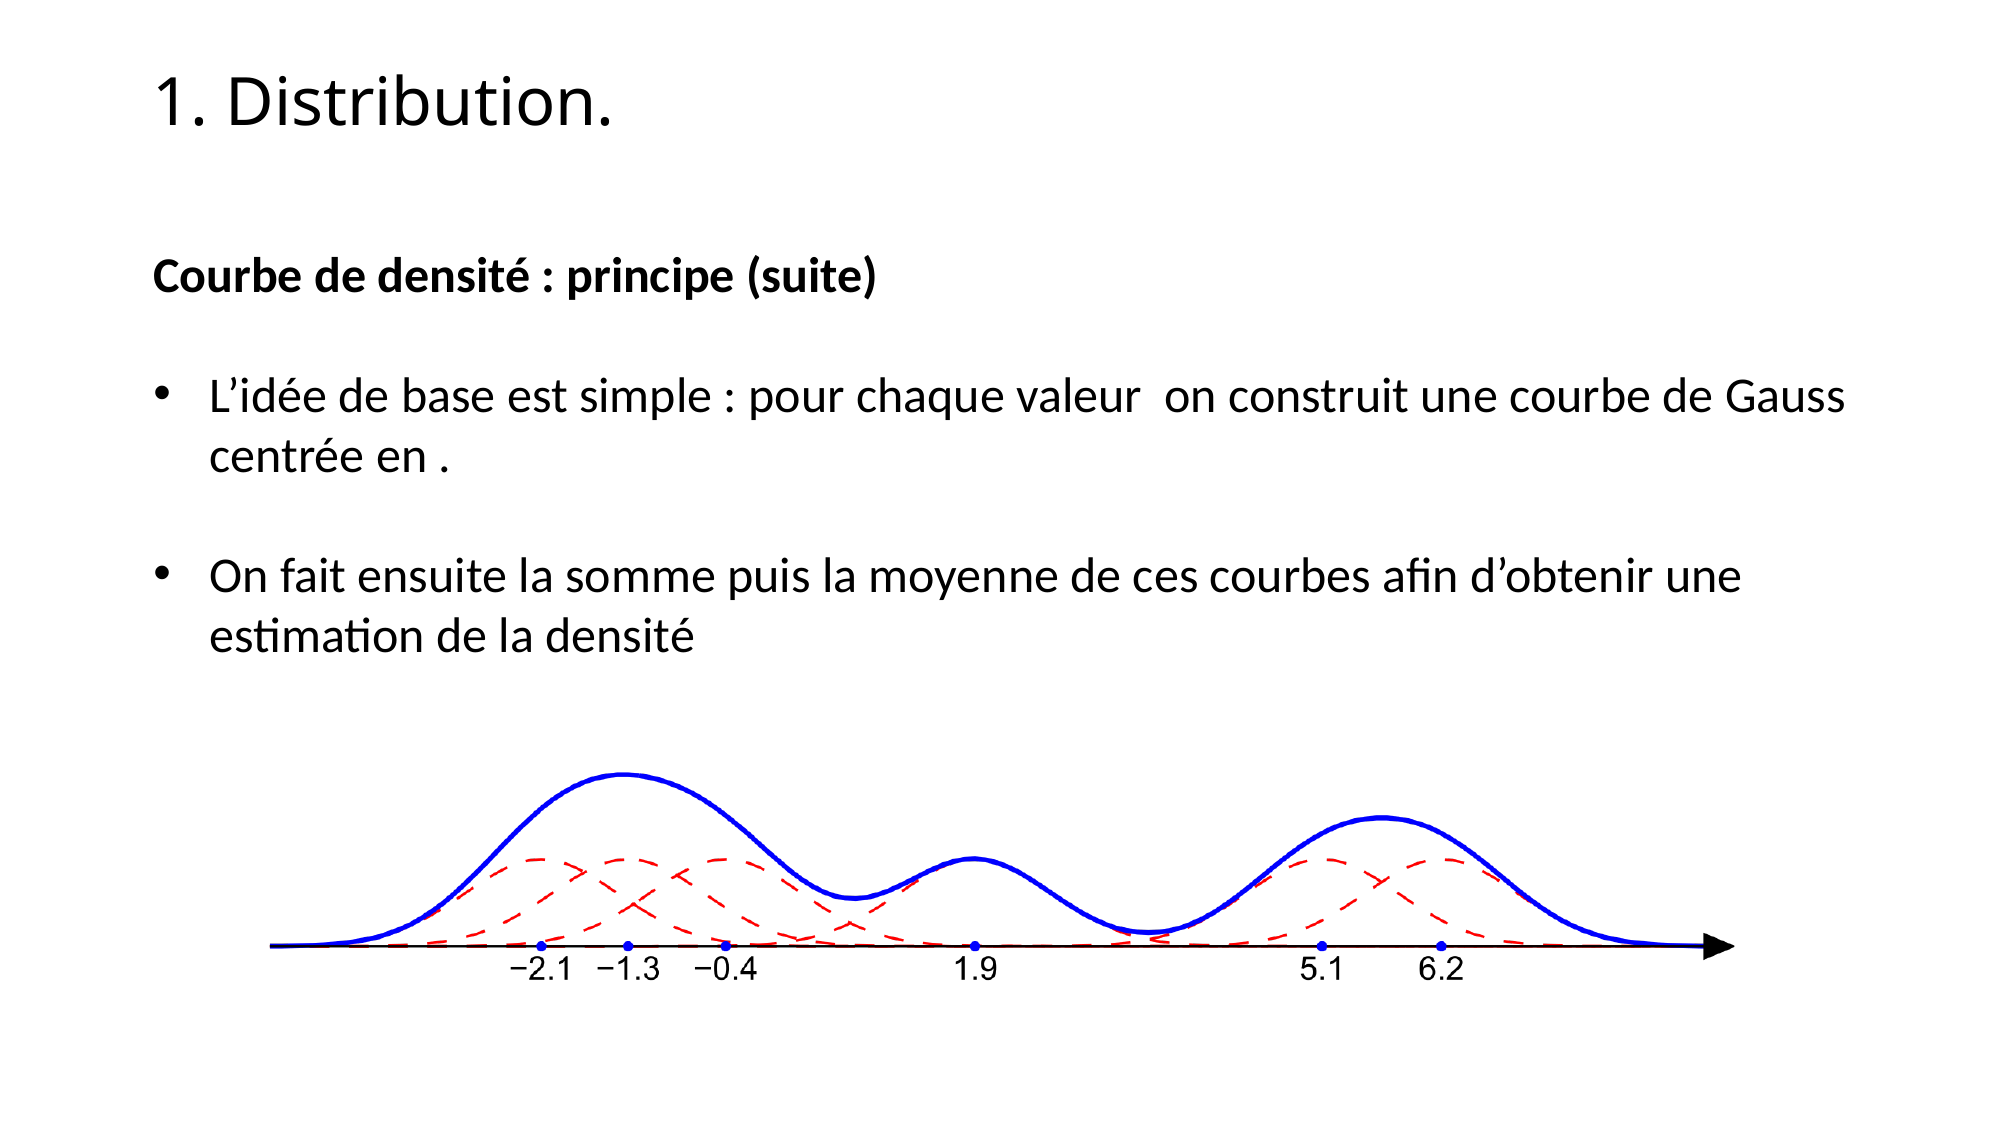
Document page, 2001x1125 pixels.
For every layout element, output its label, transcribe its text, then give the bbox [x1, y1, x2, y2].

picture [263, 770, 1741, 981]
text_box 1. Distribution. [137, 59, 1863, 155]
